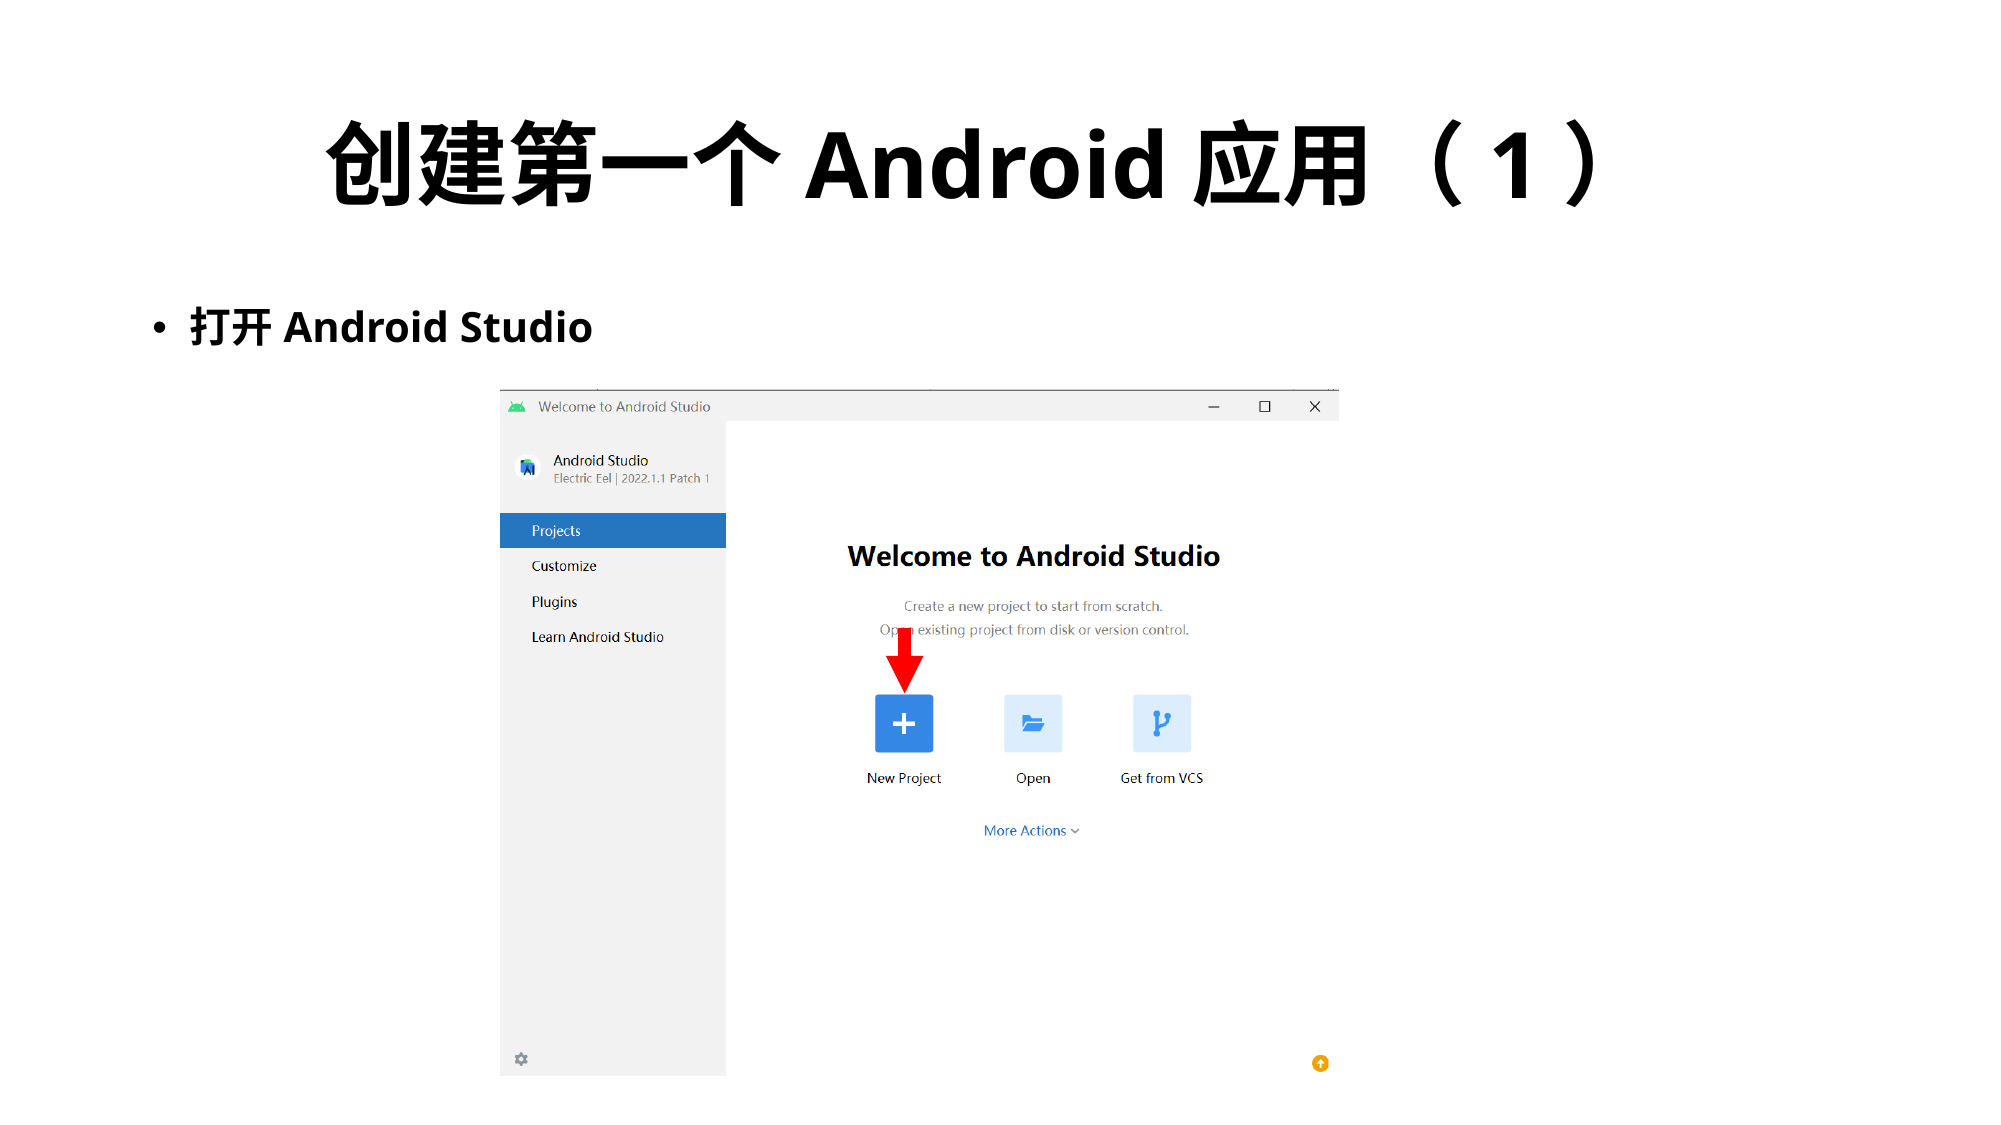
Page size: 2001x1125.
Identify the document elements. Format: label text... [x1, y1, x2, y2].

list 打开Android Studio [137, 299, 1863, 1014]
picture [500, 389, 1339, 1076]
title 创建第一个Android应用（1） [137, 59, 1863, 278]
